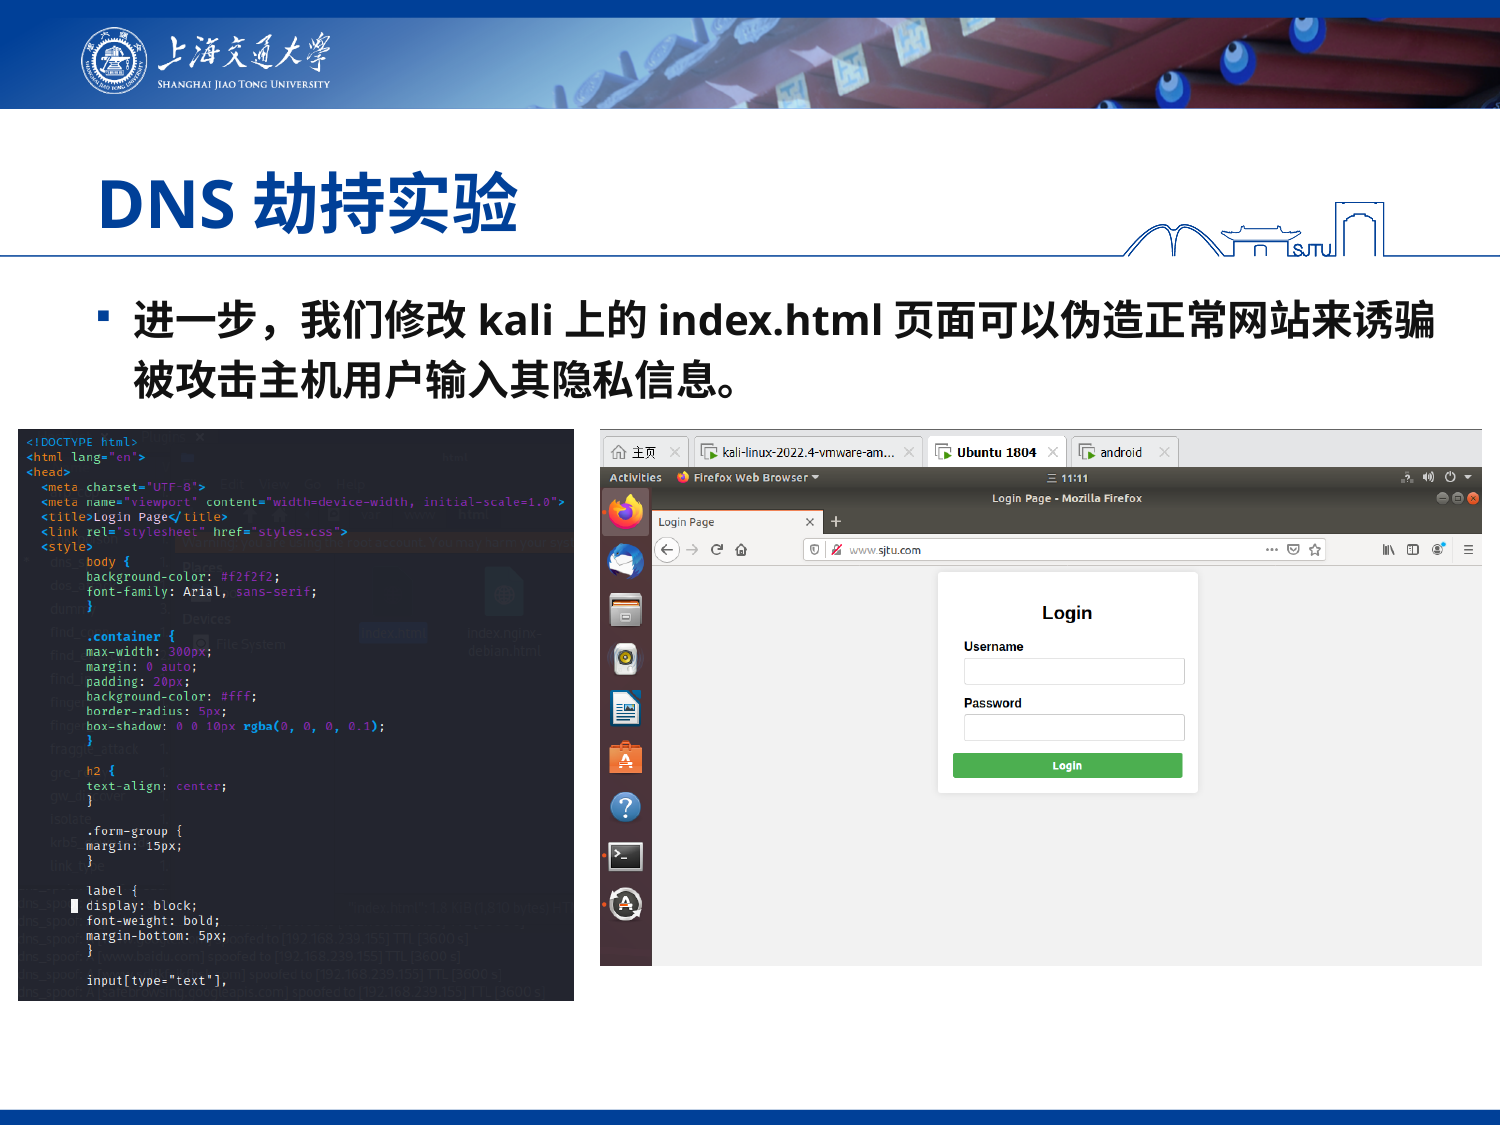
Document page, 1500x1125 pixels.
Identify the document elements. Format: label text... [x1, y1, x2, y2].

title DNS劫持实验 [81, 159, 1455, 254]
picture [600, 429, 1482, 966]
picture [18, 429, 574, 1002]
picture [0, 18, 1500, 109]
list 进一步，我们修改kali上的index.html页面可以伪造正常网站来诱骗被攻击主机用户输入其隐私信息。 [81, 276, 1455, 1084]
